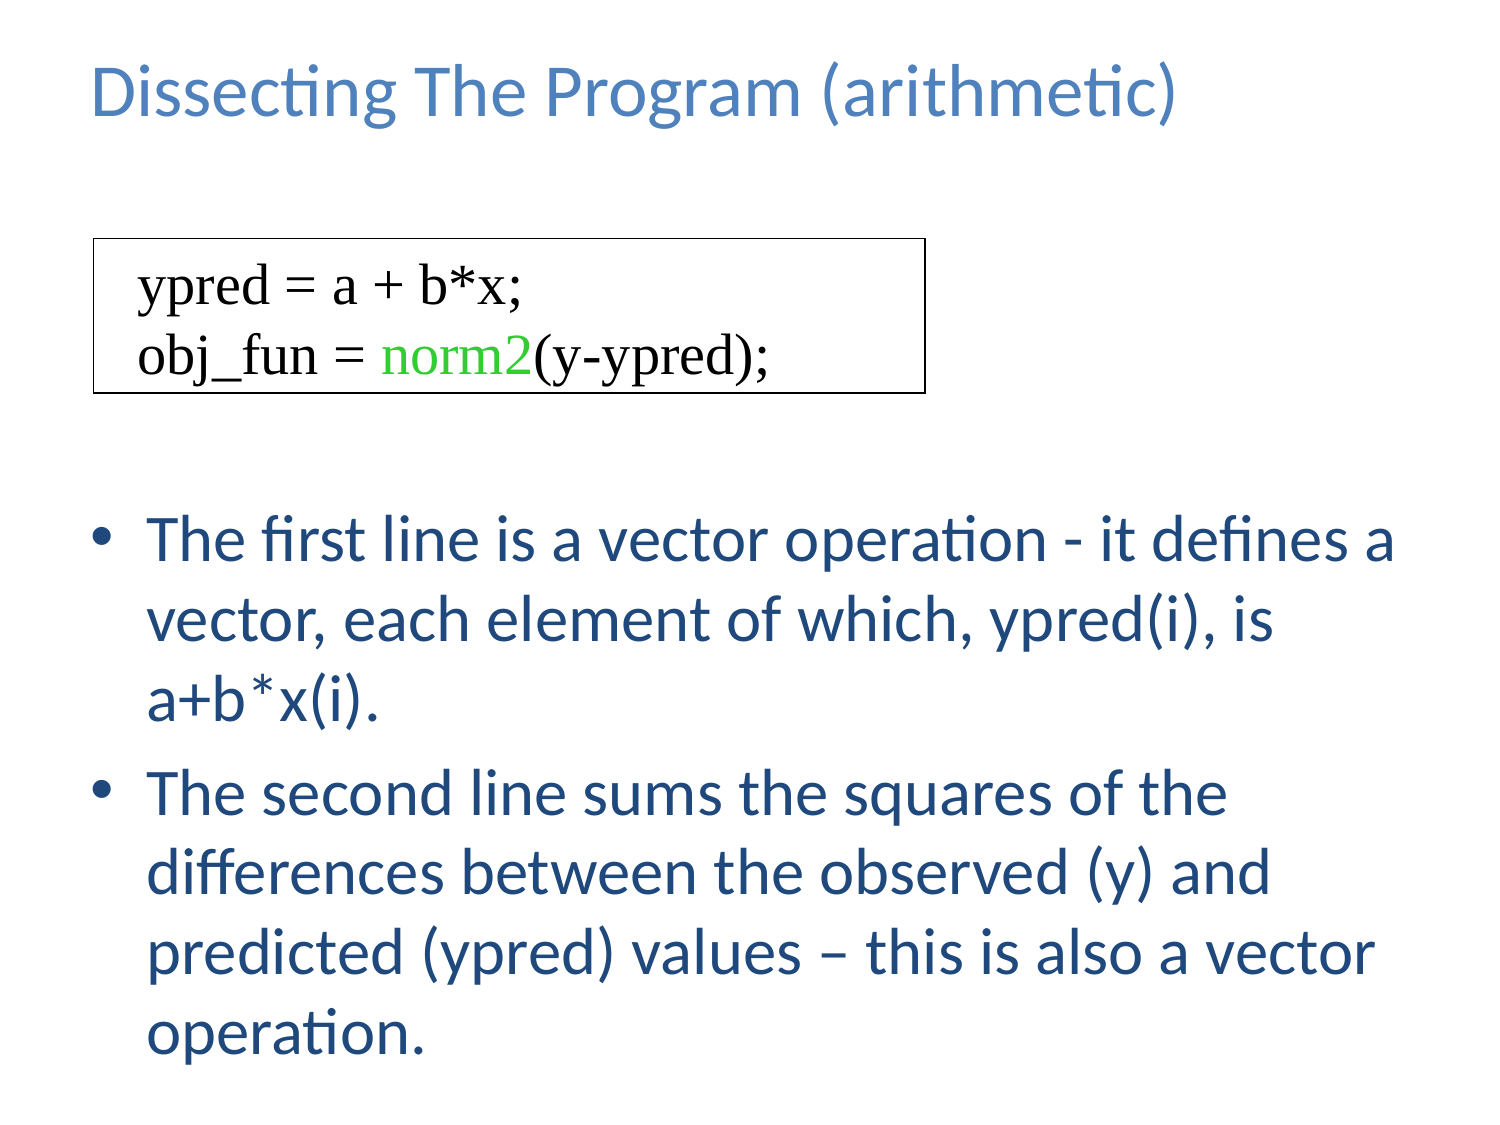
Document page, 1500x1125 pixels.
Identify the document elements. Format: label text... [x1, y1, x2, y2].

list The first line is a vector operation - it defines a vector, each element of which, ypred(i), is a+b*x(i). The second line sums the squares of the differences between the observed (y) and predicted (ypred) values – this is also a vector operation. [75, 487, 1425, 1090]
text_box ypred = a + b*x; obj_fun = norm2(y-ypred); [93, 238, 926, 394]
title Dissecting The Program (arithmetic) [75, 30, 1425, 144]
